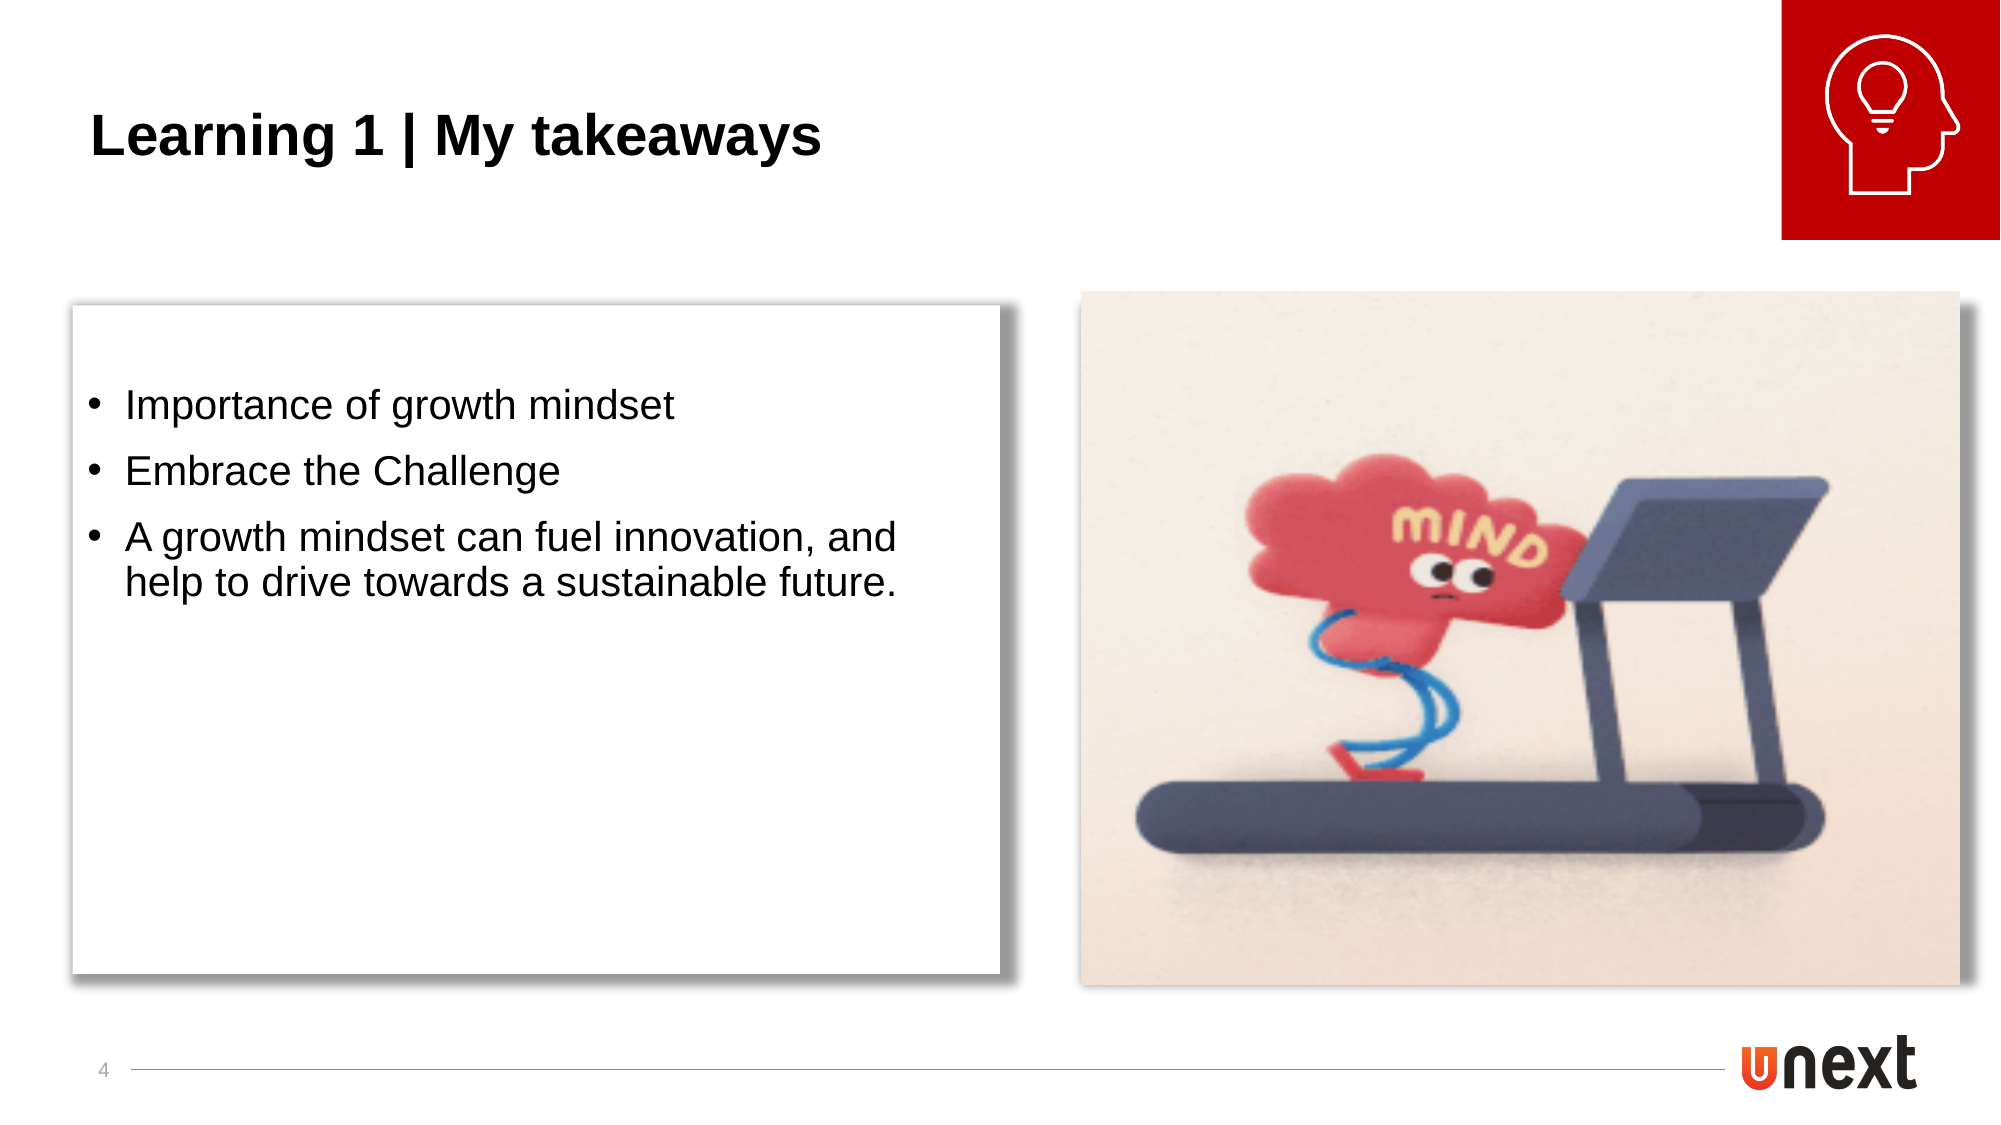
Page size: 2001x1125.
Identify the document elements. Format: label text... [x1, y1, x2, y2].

picture [1742, 1035, 1917, 1090]
slide_number 4 [48, 1047, 110, 1091]
picture [1081, 291, 1960, 985]
picture [1797, 23, 1988, 214]
text_box [1781, 0, 2000, 241]
text_box Importance of growth mindset Embrace the Challenge A growth mindset can fuel innovation, and help to drive towards a sustainable future. [72, 305, 1000, 974]
title Learning 1 | My takeaways [76, 78, 1797, 196]
